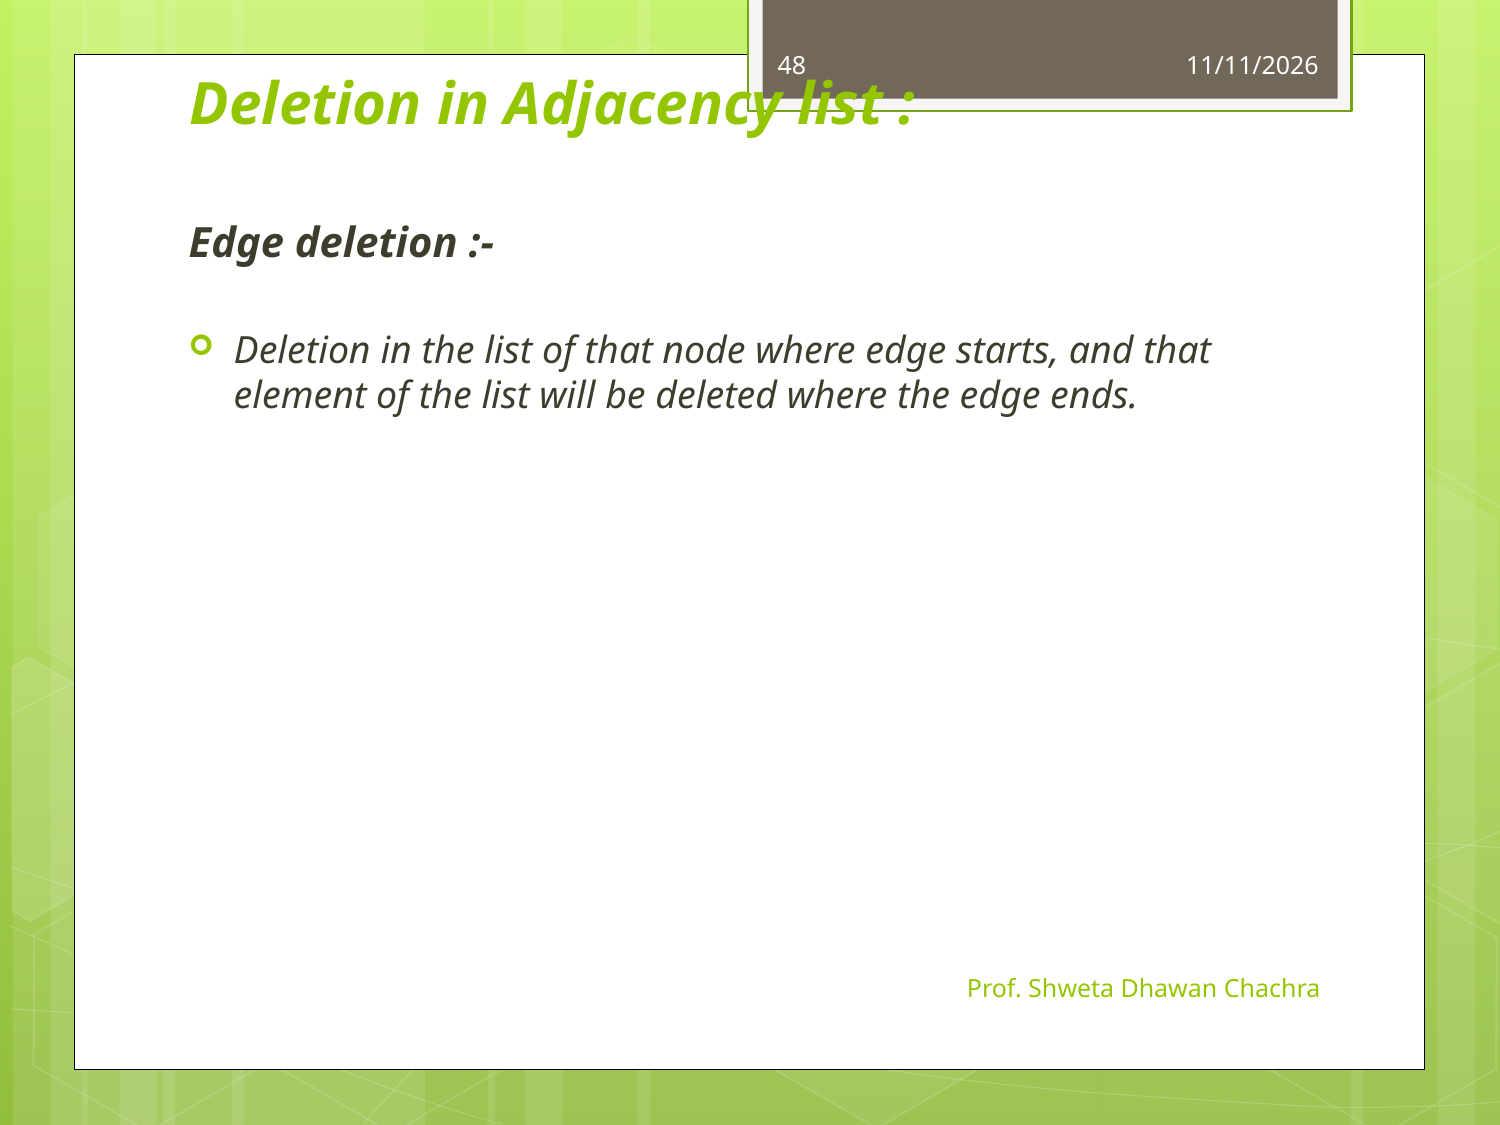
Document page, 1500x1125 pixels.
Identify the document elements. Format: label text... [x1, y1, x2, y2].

slide_number 48 [762, 36, 982, 97]
title Deletion in Adjacency list : [174, 87, 1328, 144]
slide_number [983, 36, 1334, 97]
list Edge deletion :- Deletion in the list of that node where edge starts, and that element of the list will be deleted where the edge ends. [162, 149, 1275, 932]
footer Prof. Shweta Dhawan Chachra [761, 960, 1336, 1020]
